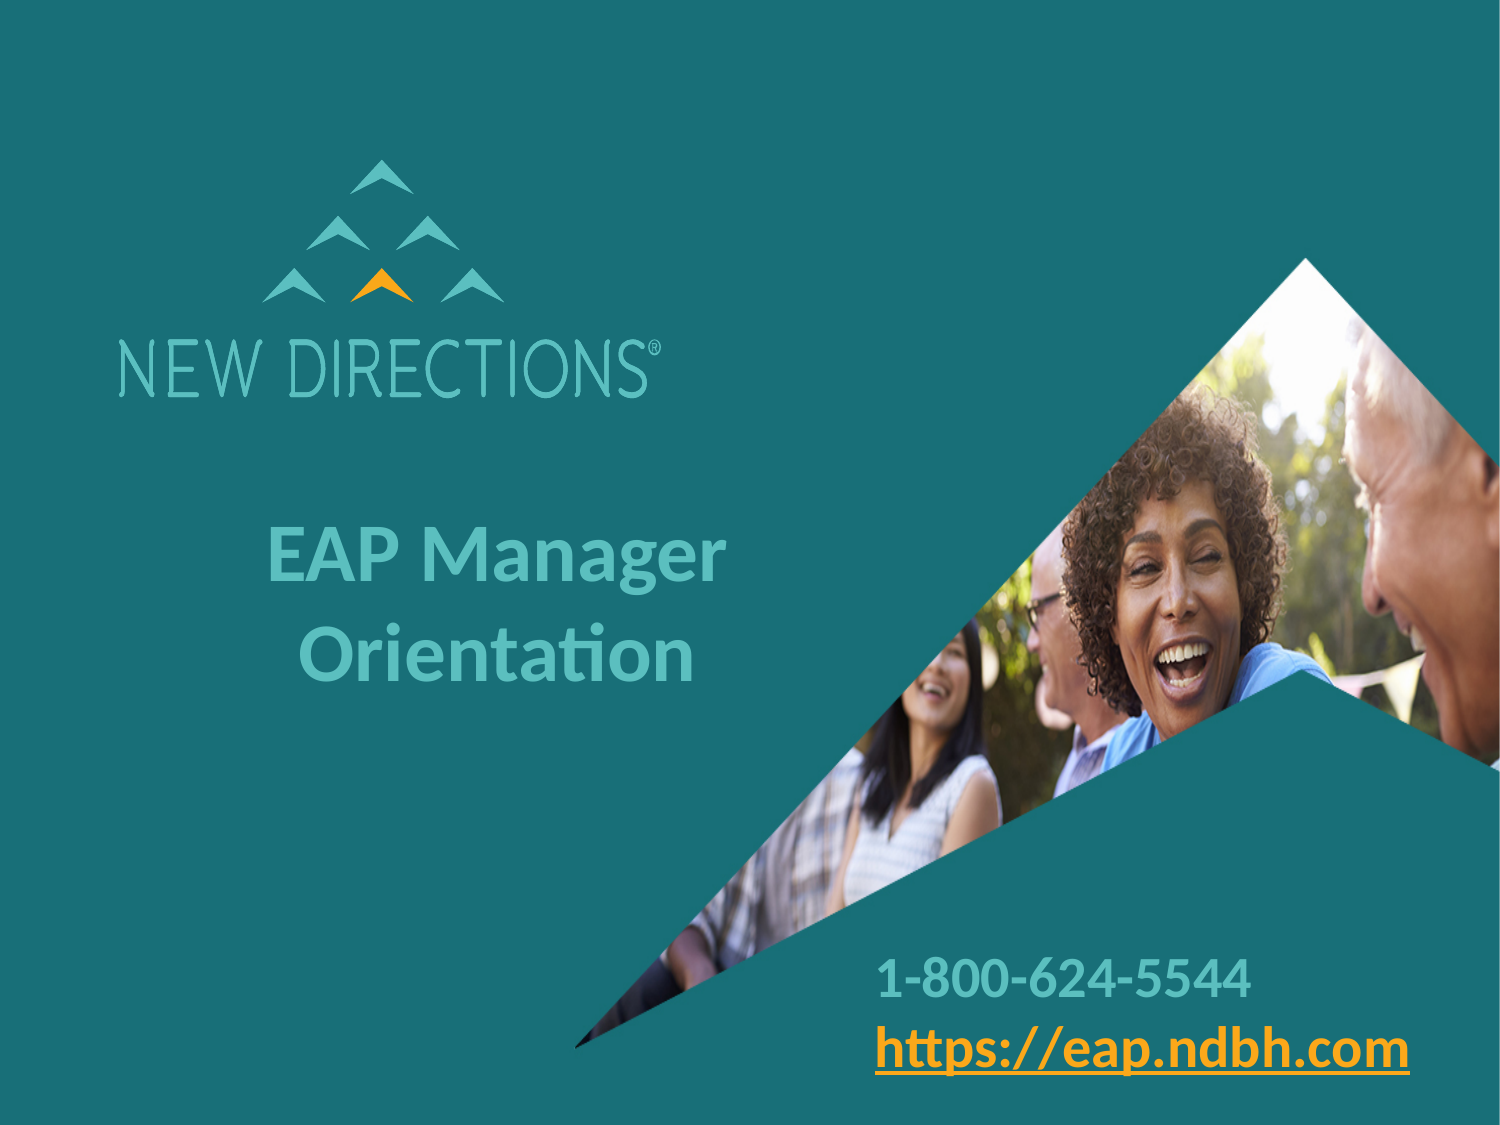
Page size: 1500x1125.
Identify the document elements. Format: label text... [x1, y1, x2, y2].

picture [0, 0, 1500, 1125]
text_box EAP Manager Orientation [53, 445, 942, 706]
text_box 1-800-624-5544 https://eap.ndbh.com [860, 931, 1465, 1125]
